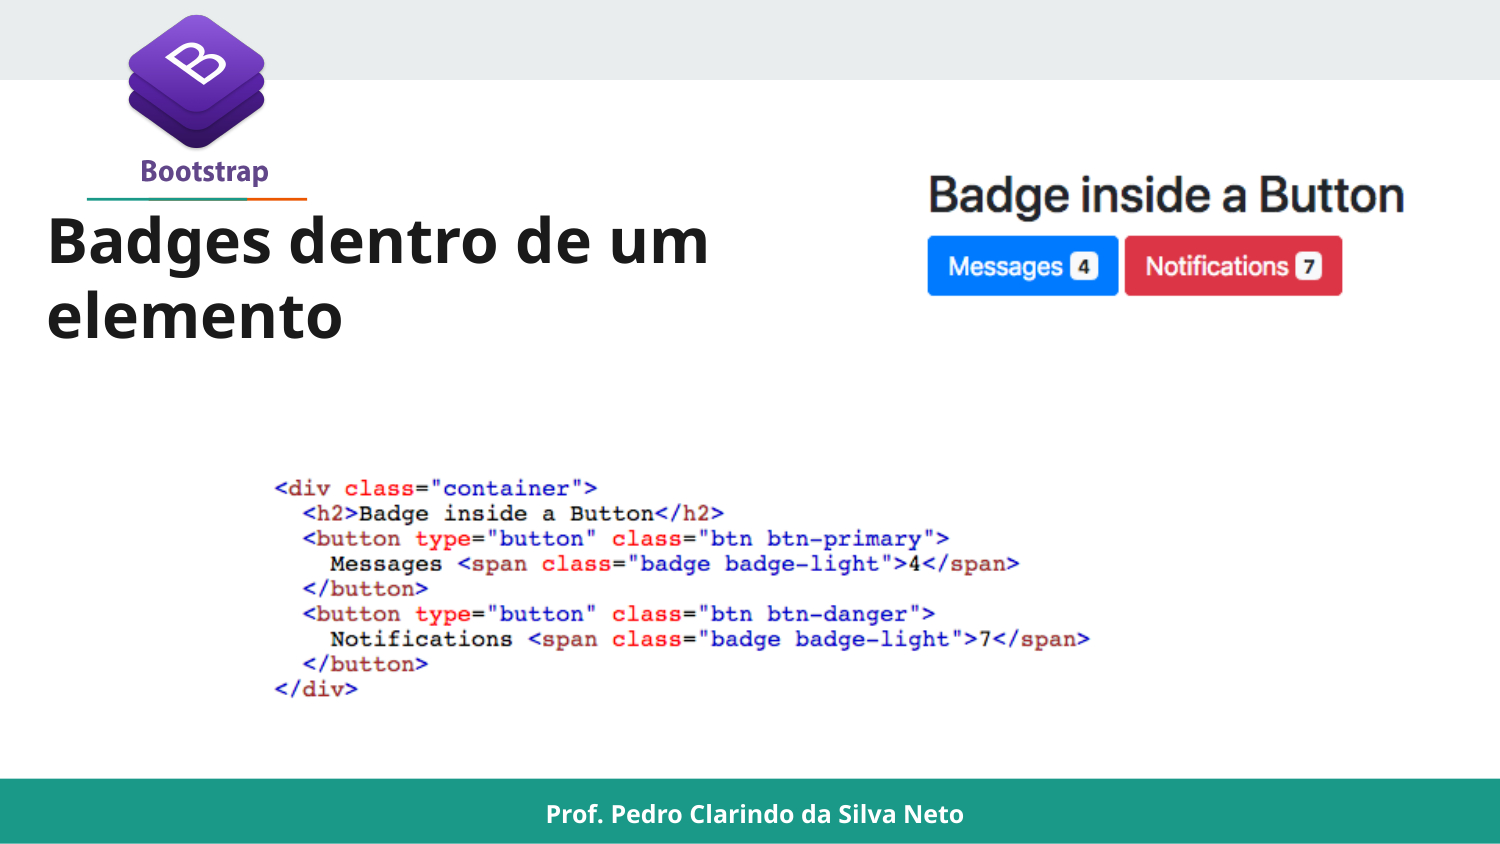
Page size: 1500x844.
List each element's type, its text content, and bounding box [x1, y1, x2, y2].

picture [261, 458, 1113, 706]
title Badges dentro de um elemento [31, 186, 744, 387]
title Prof. Pedro Clarindo da Silva Neto [10, 794, 1500, 844]
text_box [0, 778, 1500, 844]
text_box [99, 10, 306, 212]
picture [902, 165, 1438, 334]
